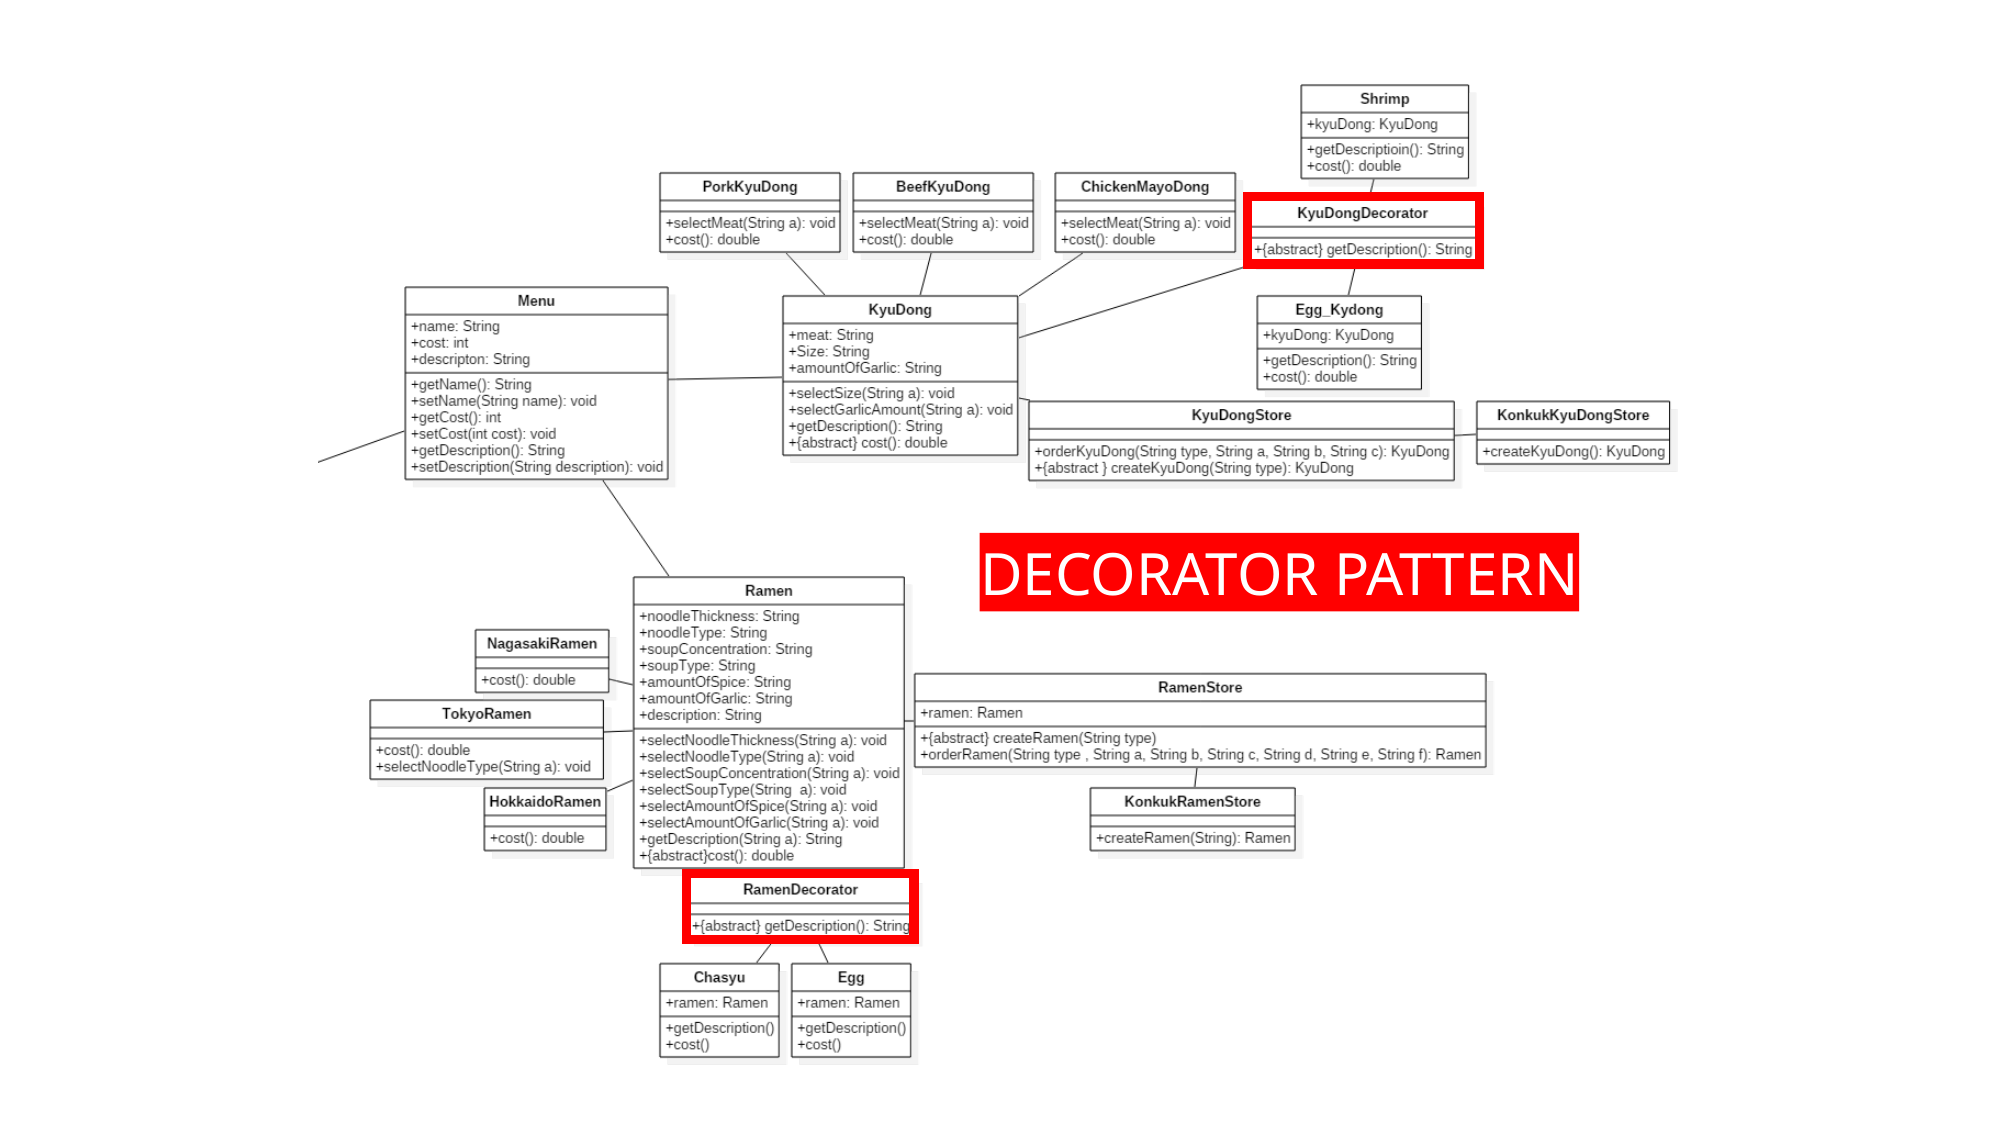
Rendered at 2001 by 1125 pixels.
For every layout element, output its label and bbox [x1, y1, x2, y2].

text_box [686, 196, 1480, 940]
picture [318, 28, 1713, 1101]
